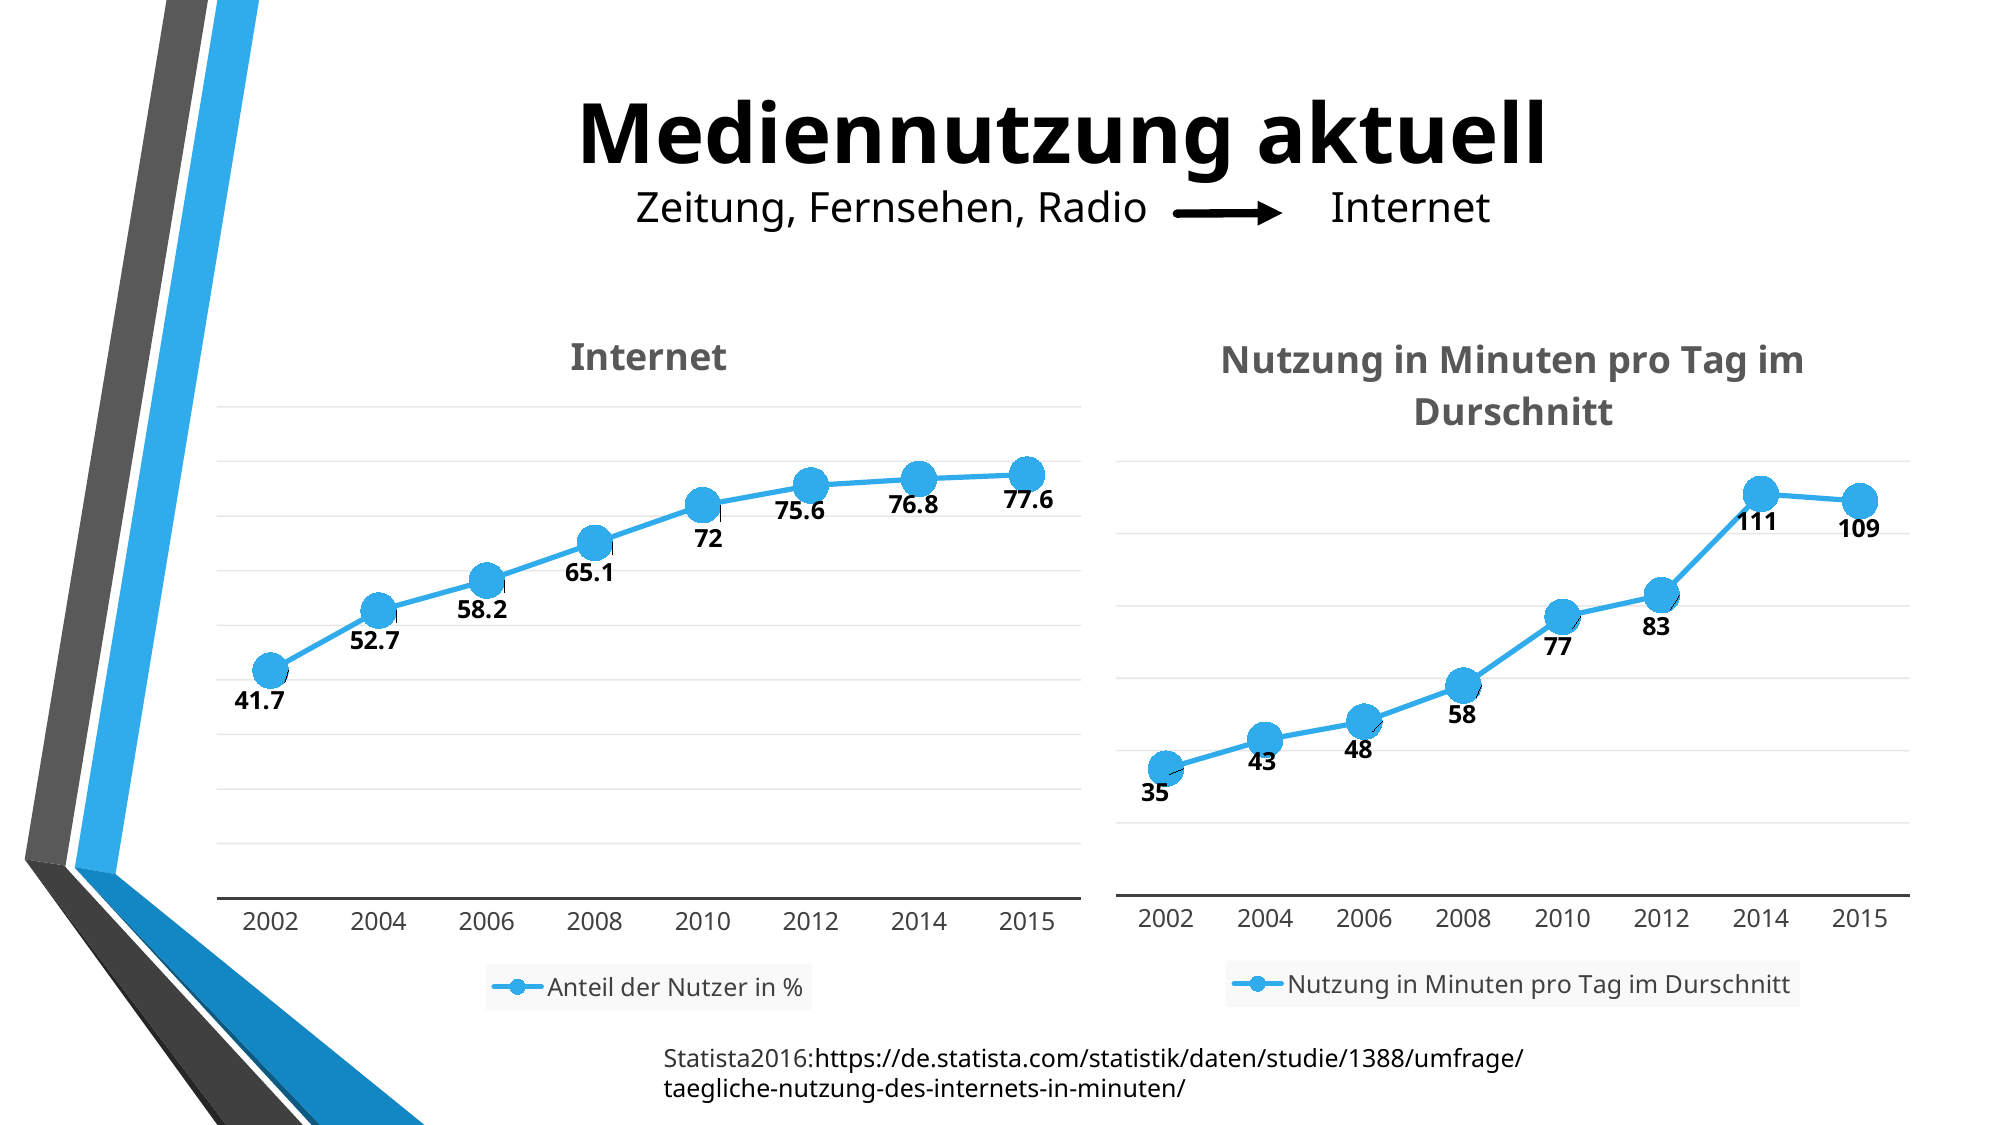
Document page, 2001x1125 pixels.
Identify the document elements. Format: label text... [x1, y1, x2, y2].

text_box Statista2016:https://de.statista.com/statistik/daten/studie/1388/umfrage/taegliche-nutzung-des-internets-in-minuten/ [648, 1035, 1649, 1110]
chart [198, 296, 1927, 1011]
title Mediennutzung aktuell Zeitung, Fernsehen, Radio Internet [241, 11, 1886, 299]
